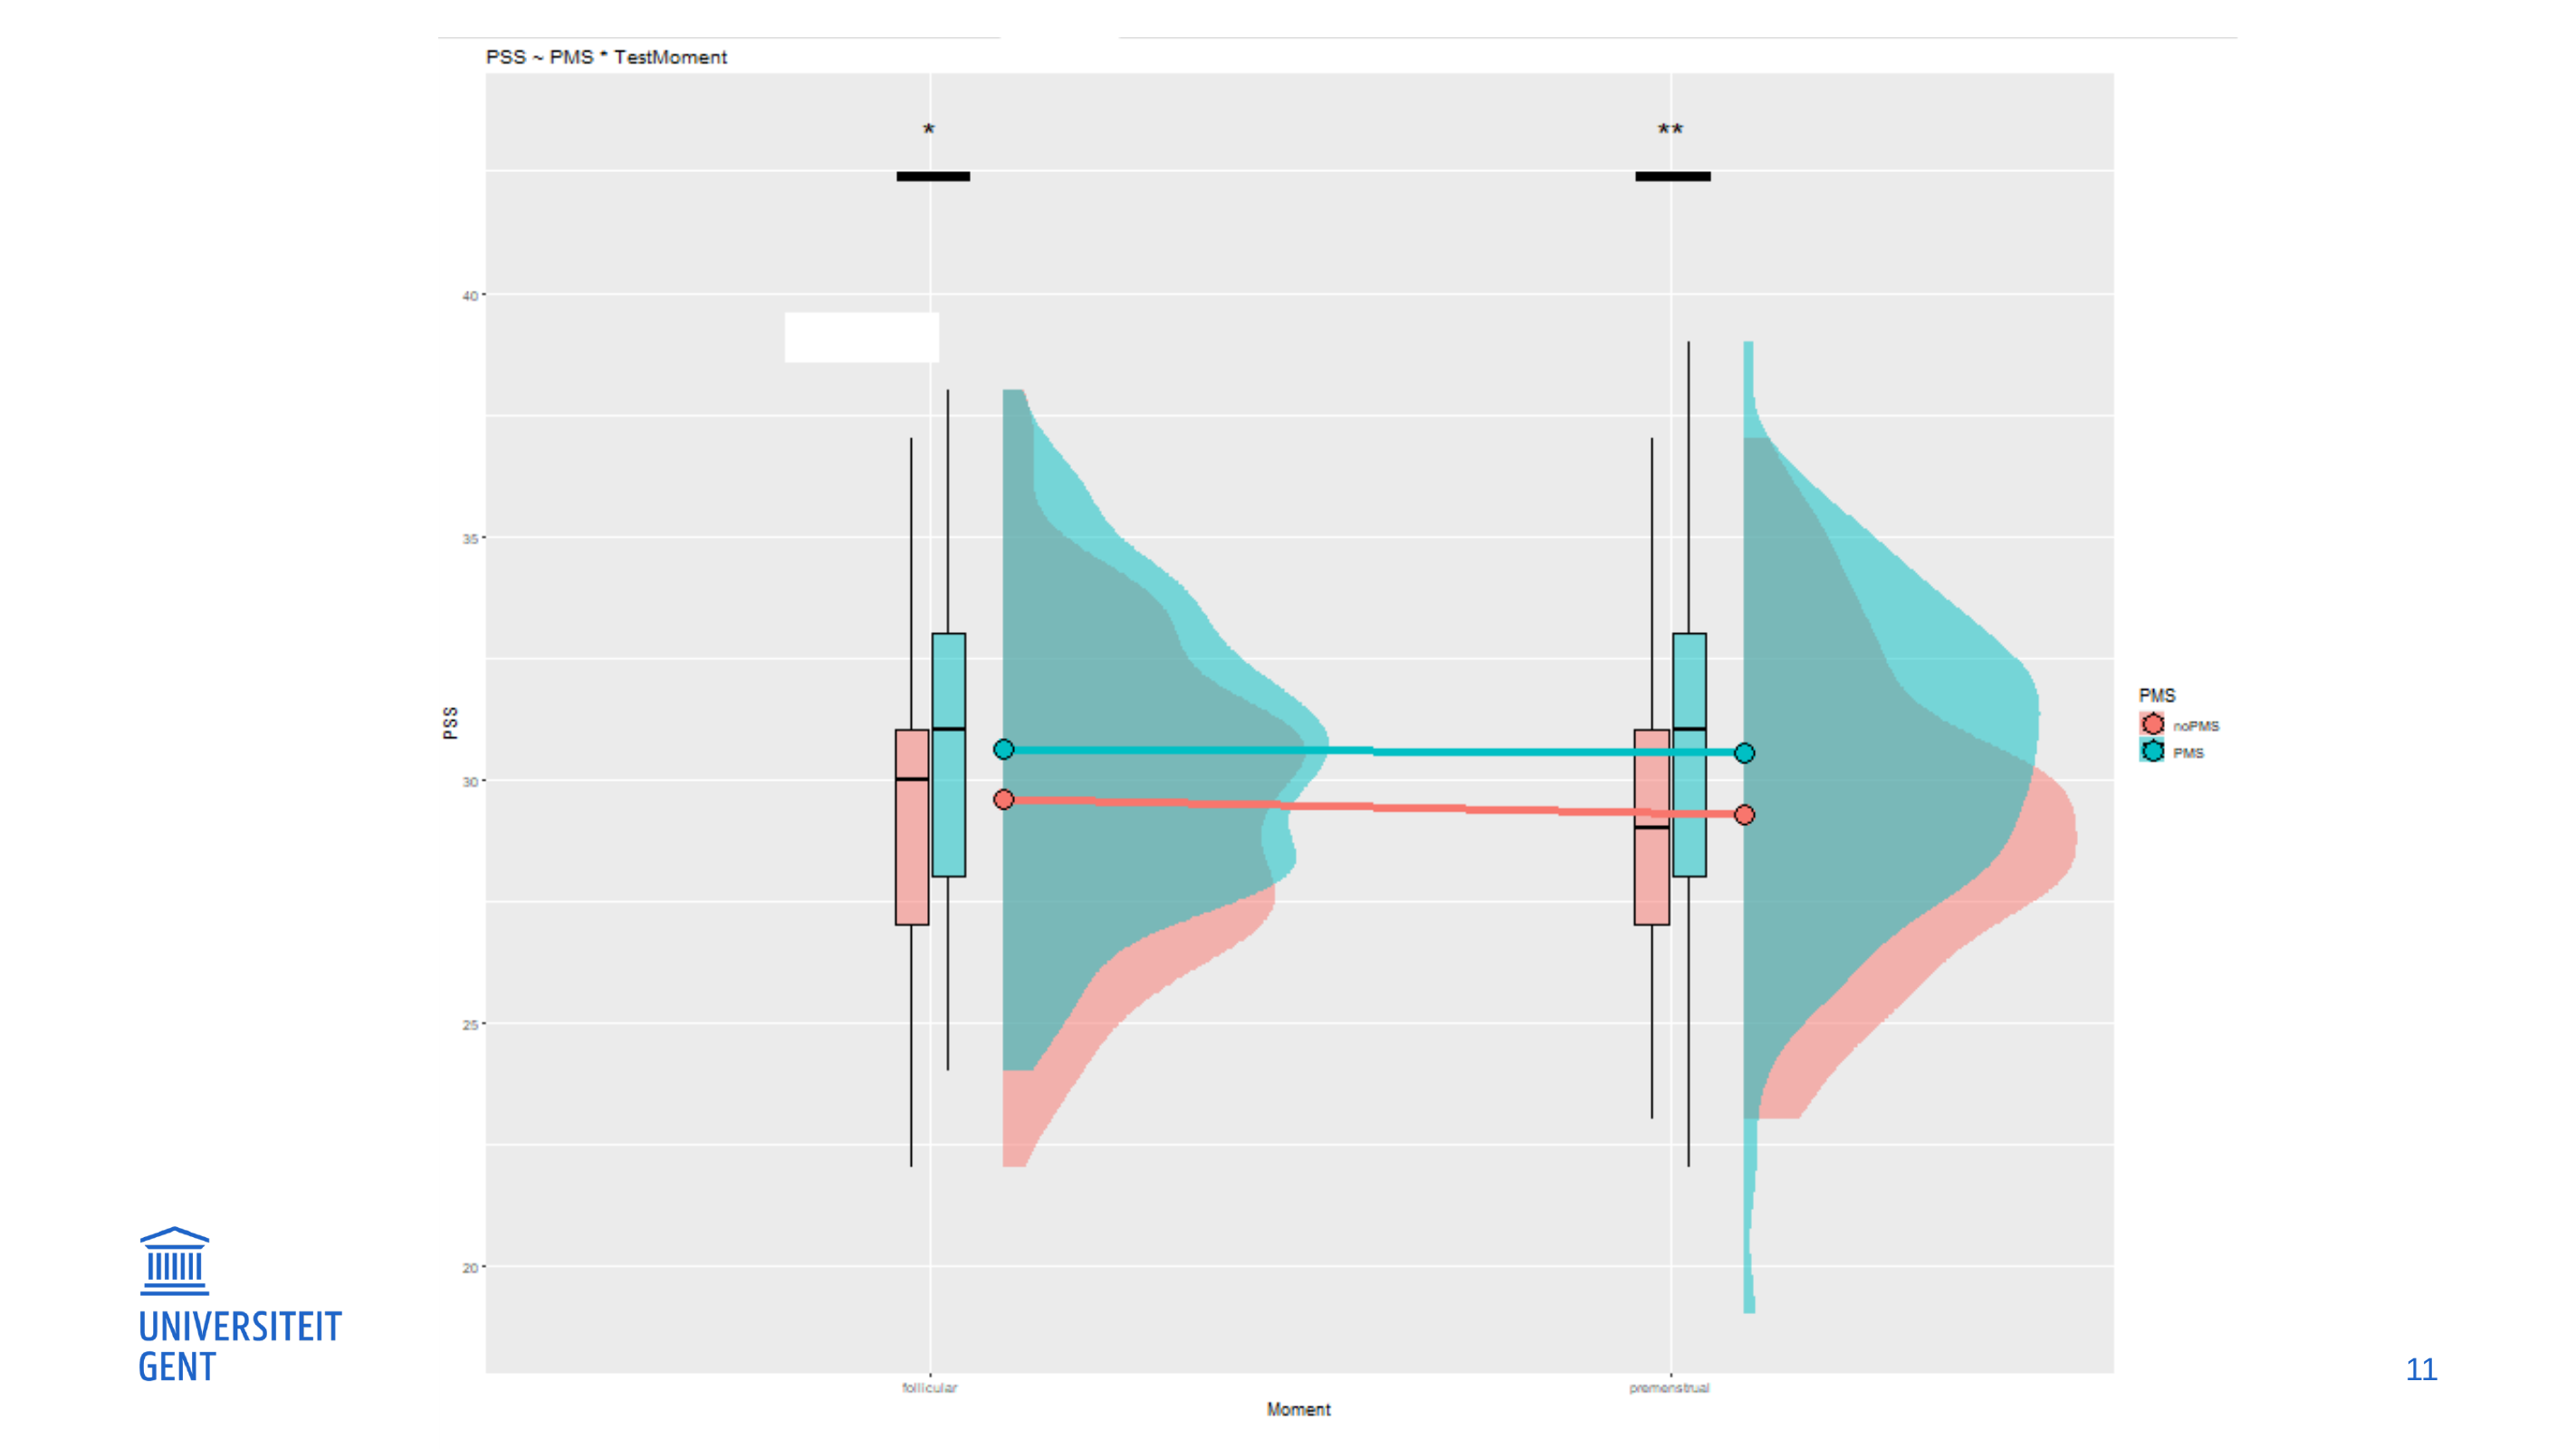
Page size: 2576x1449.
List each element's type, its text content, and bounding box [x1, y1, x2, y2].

picture [438, 37, 2242, 1449]
picture [72, 1174, 415, 1449]
slide_number 11 [2315, 1329, 2453, 1407]
